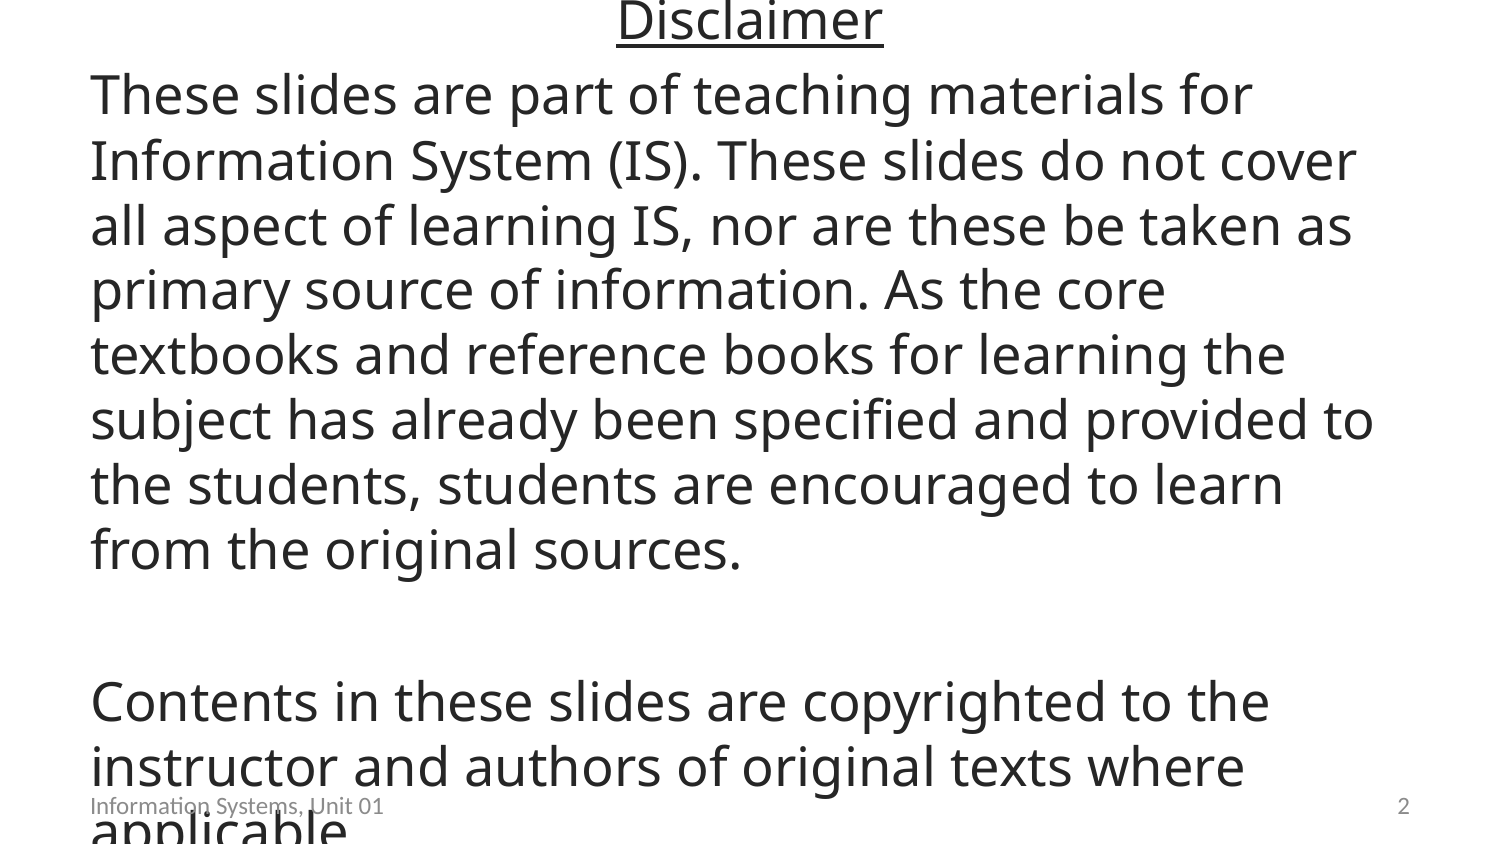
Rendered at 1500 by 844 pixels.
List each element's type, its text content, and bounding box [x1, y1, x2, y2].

list Disclaimer These slides are part of teaching materials for Information System (IS). These slides do not cover all aspect of learning IS, nor are these be taken as primary source of information. As the core textbooks and reference books for learning the subject has already been specified and provided to the students, students are encouraged to learn from the original sources. Contents in these slides are copyrighted to the instructor and authors of original texts where applicable. [75, 51, 1425, 797]
slide_number Information Systems, Unit 01 [75, 782, 425, 827]
slide_number 1 [1074, 782, 1425, 827]
